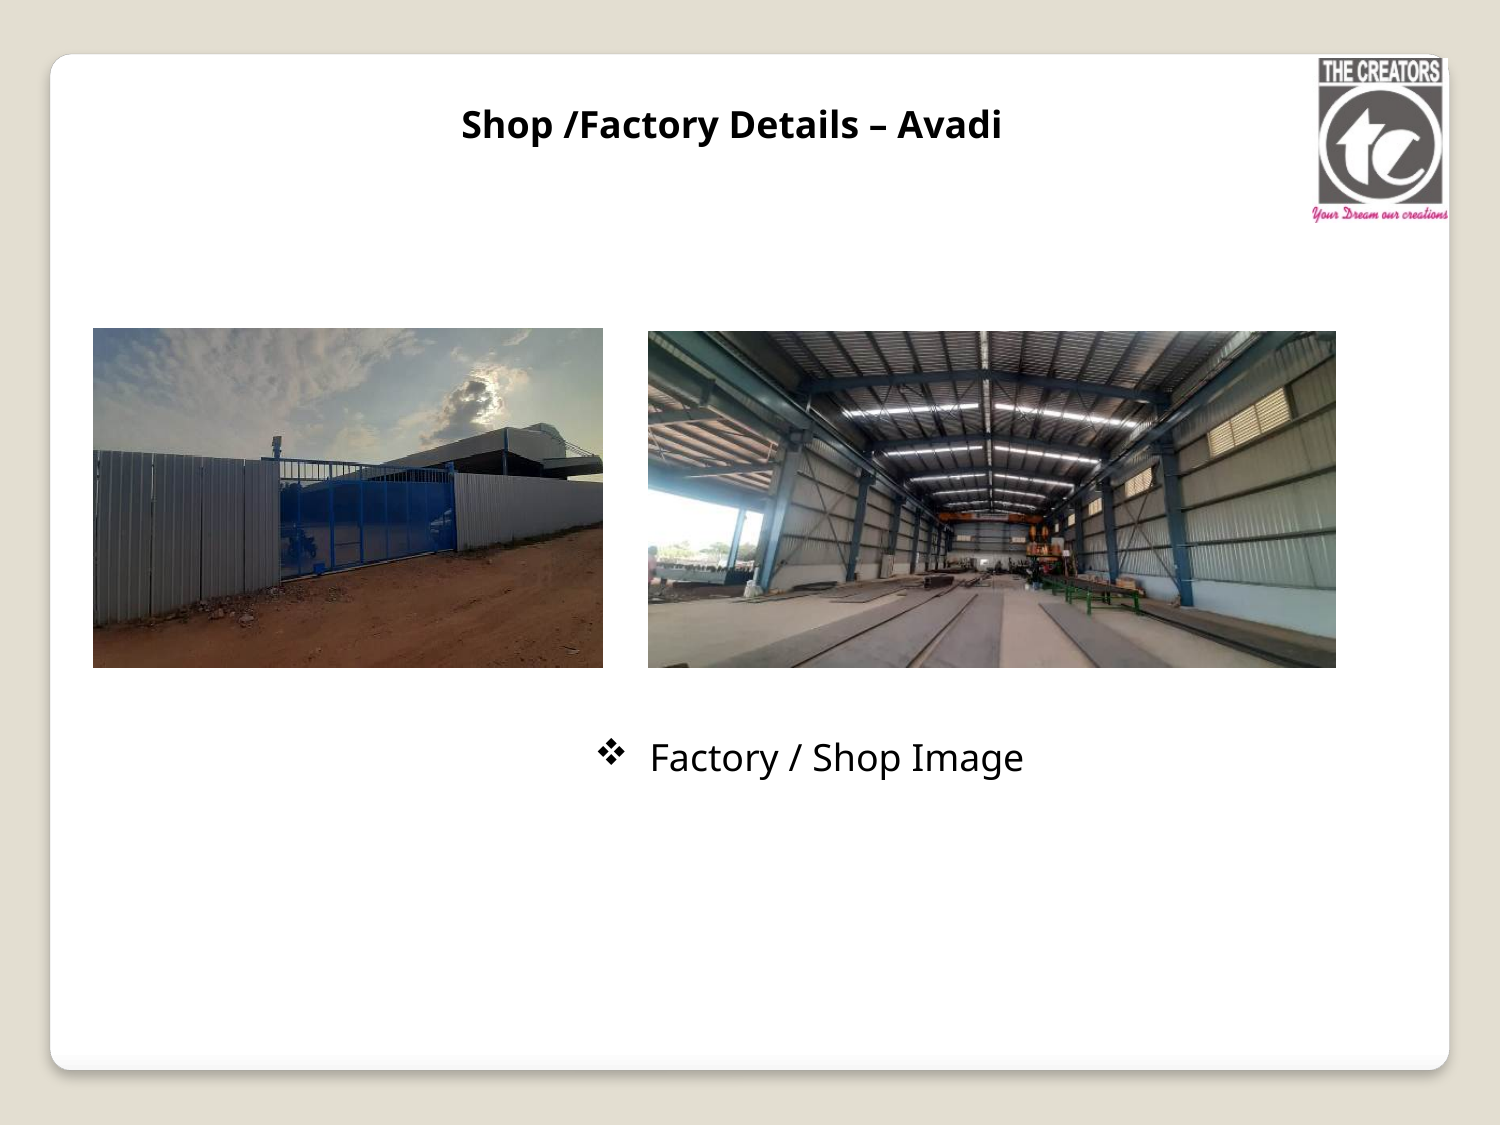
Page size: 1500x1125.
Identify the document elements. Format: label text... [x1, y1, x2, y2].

picture [1312, 58, 1449, 223]
picture [647, 331, 1337, 669]
picture [93, 327, 603, 669]
text_box Factory / Shop Image [117, 726, 1500, 787]
text_box Shop /Factory Details – Avadi [117, 93, 1231, 154]
